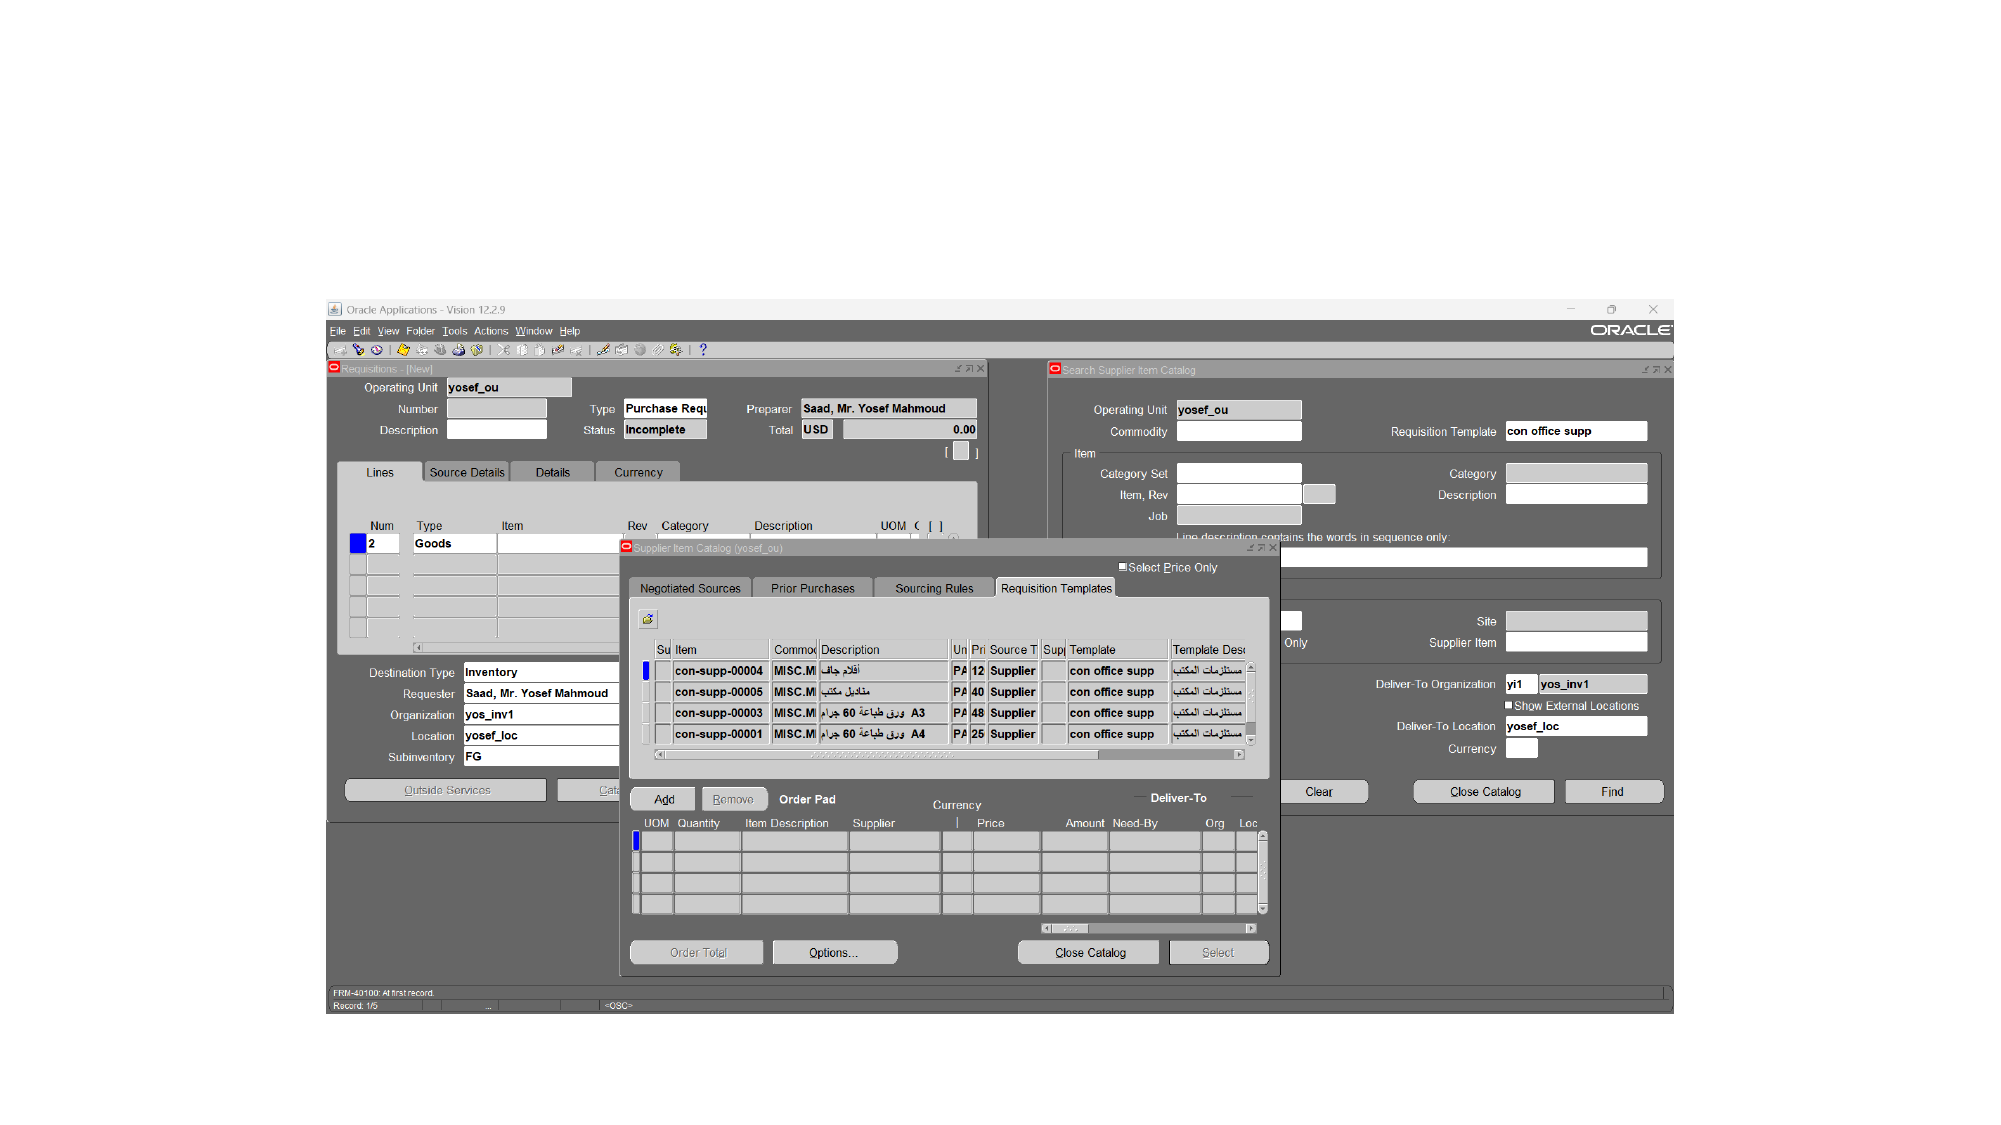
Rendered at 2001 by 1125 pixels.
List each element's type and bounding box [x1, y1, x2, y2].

list [326, 299, 1674, 1014]
